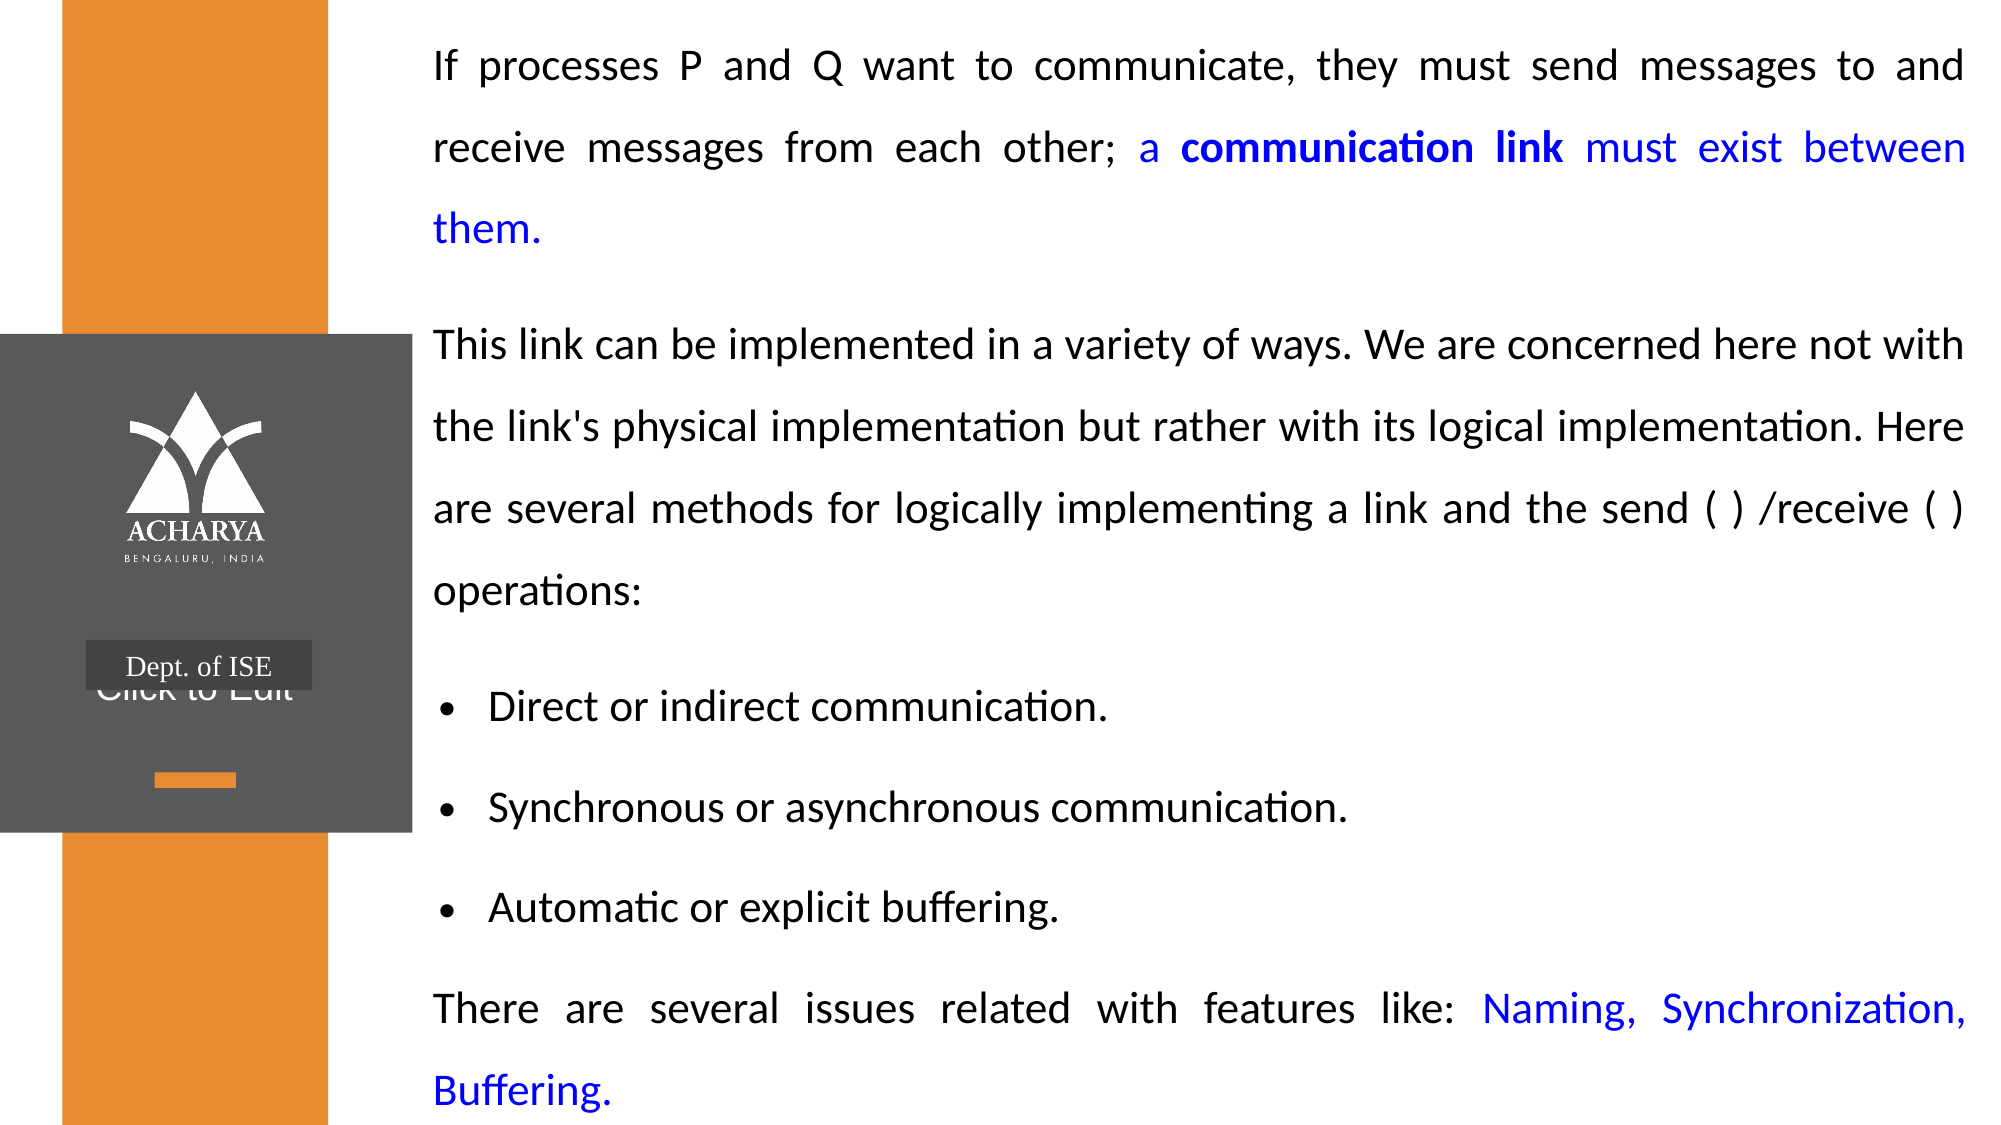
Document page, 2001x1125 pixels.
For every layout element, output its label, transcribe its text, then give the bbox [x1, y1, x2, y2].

text_box Dept. of ISE [85, 639, 313, 691]
picture [125, 391, 265, 564]
list If processes P and Q want to communicate, they must send messages to and receive messages from each other; a communication link must exist between them. This link can be implemented in a variety of ways. We are concerned here not with the link's physical implementation but rather with its logical implementation. Here are several methods for logically implementing a link and the send ( ) /receive ( ) operations: Direct or indirect communication. Synchronous or asynchronous communication. Automatic or explicit buffering. There are several issues related with features like: Naming, Synchronization, Buffering. [417, 0, 1983, 1125]
